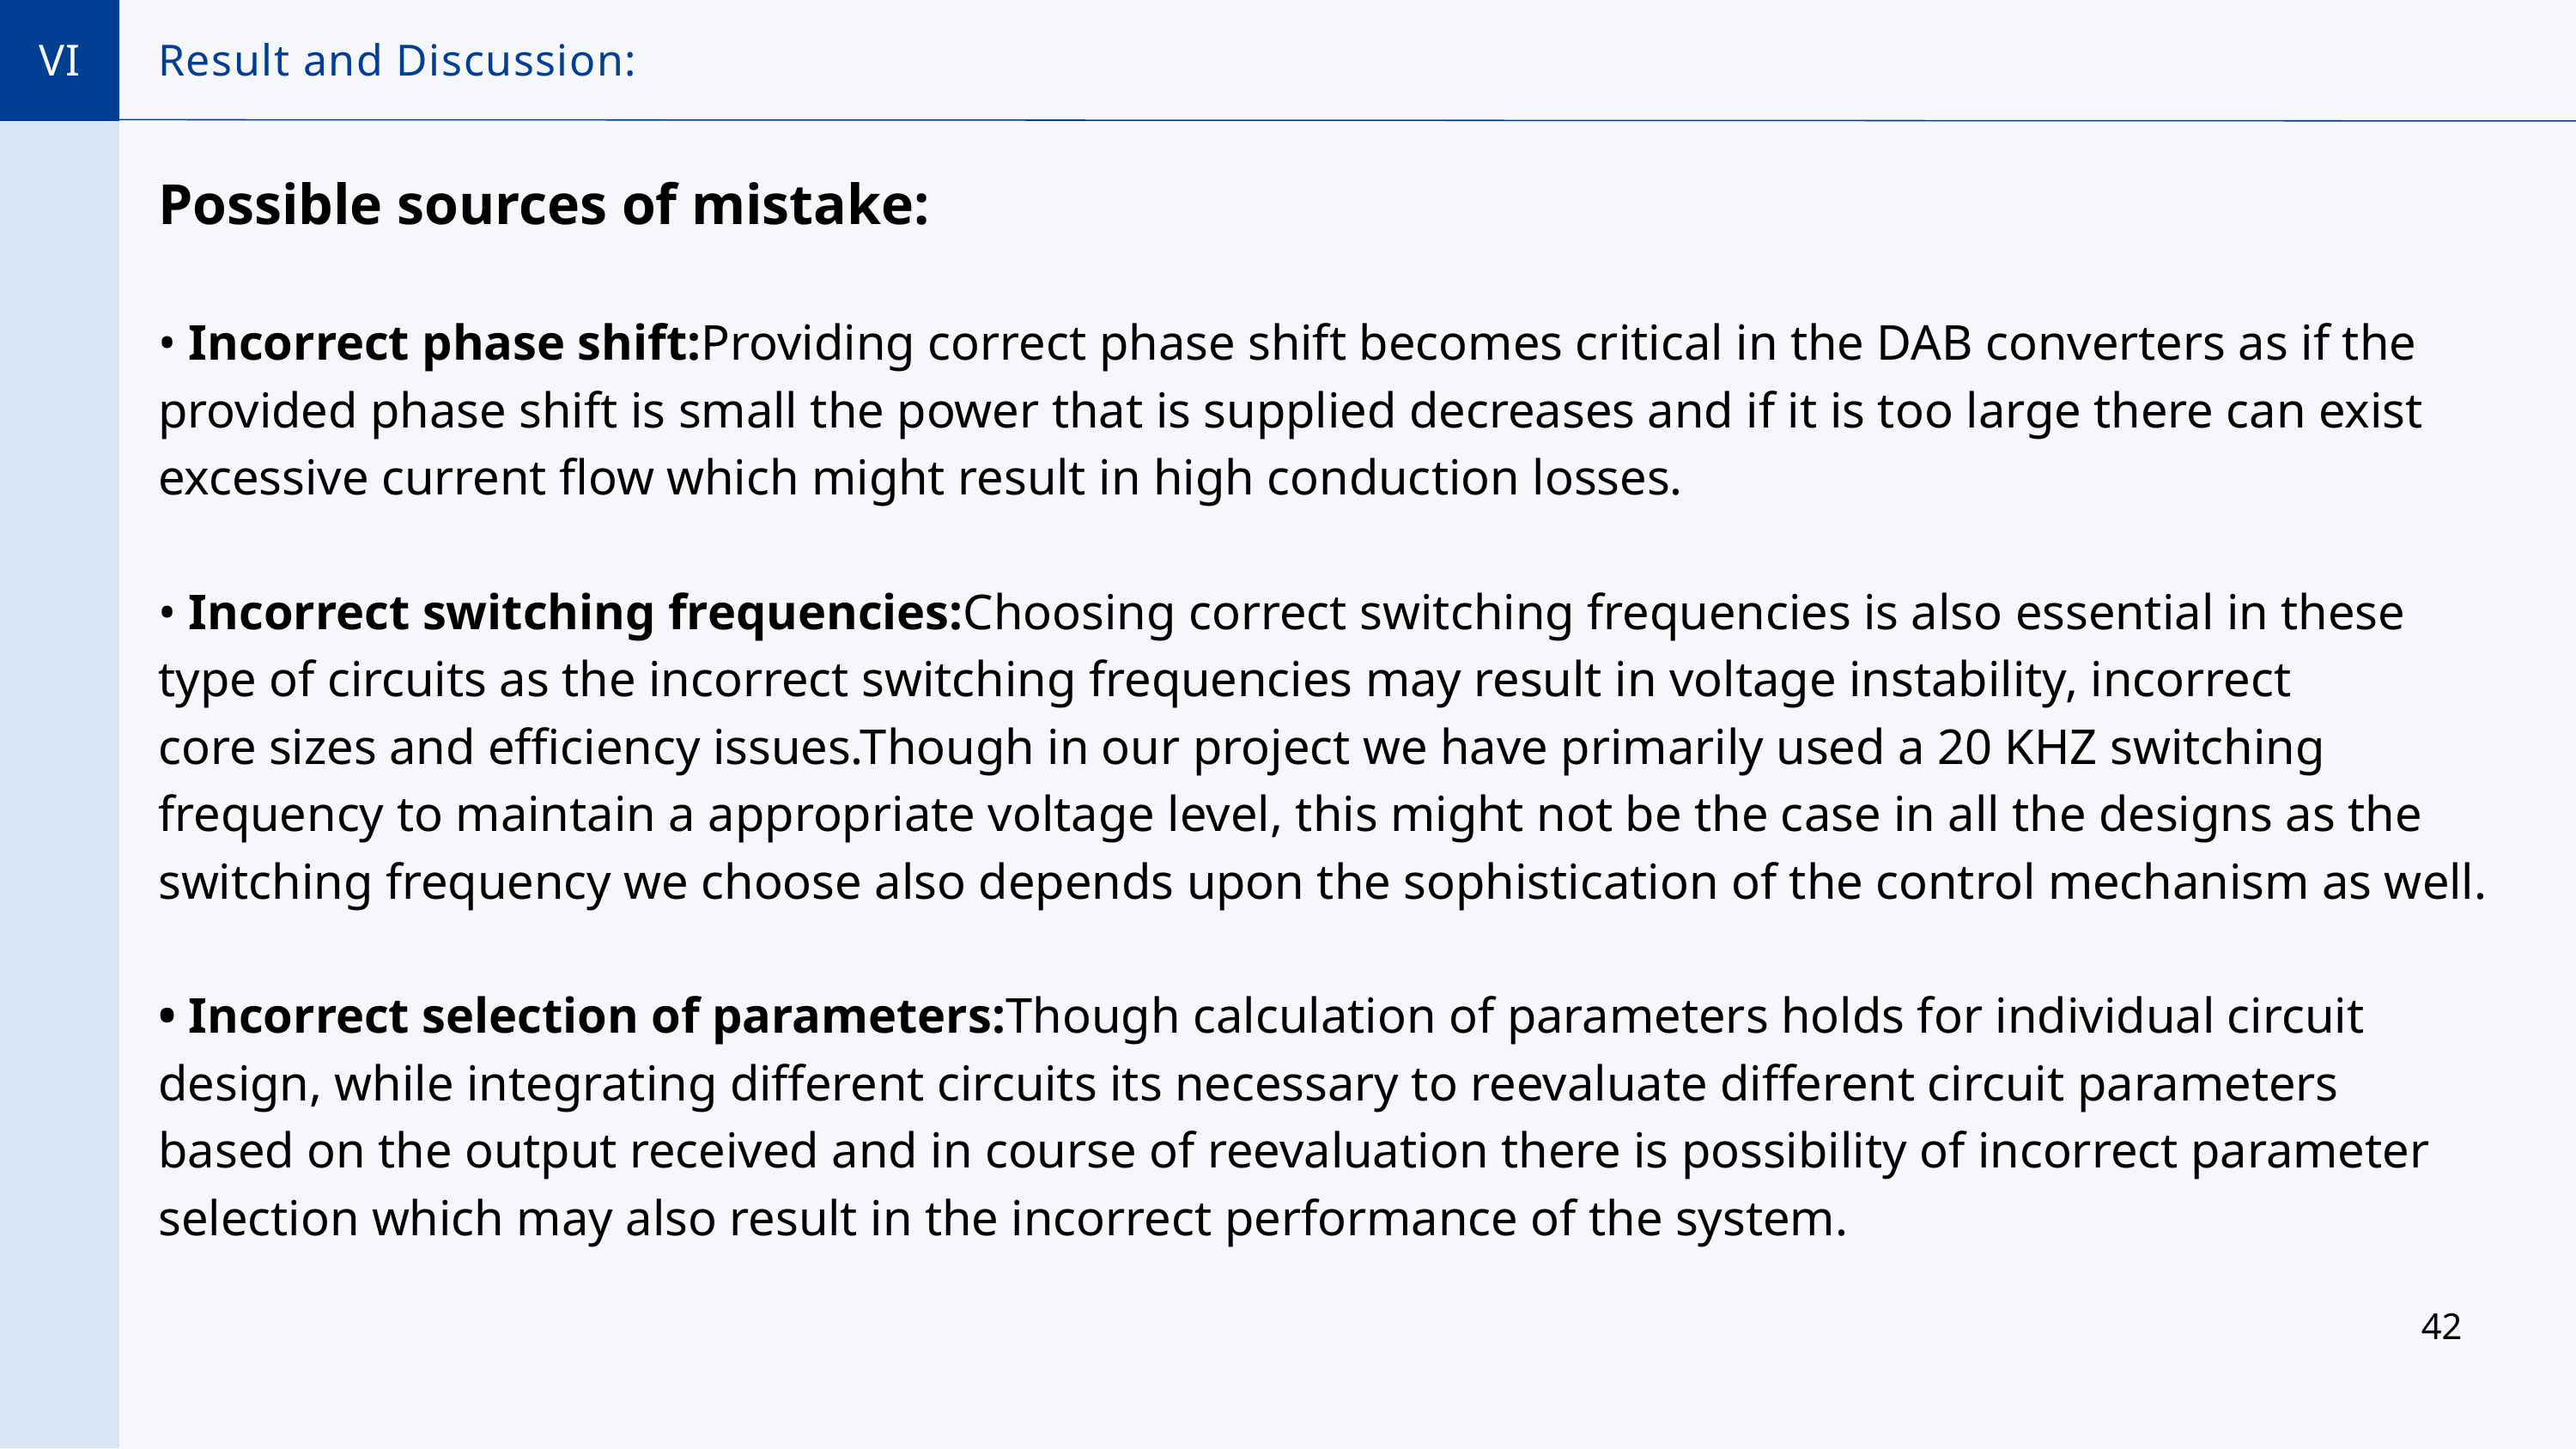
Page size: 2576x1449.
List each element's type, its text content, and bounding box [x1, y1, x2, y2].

text_box 42 [2421, 1296, 2463, 1348]
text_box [0, 120, 120, 1449]
text_box Possible sources of mistake: • Incorrect phase shift:Providing correct phase shift becomes critical in the DAB converters as if the provided phase shift is small the power that is supplied decreases and if it is too large there can exist excessive current flow which might result in high conduction losses. • Incorrect switching frequencies:Choosing correct switching frequencies is also essential in these type of circuits as the incorrect switching frequencies may result in voltage instability, incorrect core sizes and efficiency issues.Though in our project we have primarily used a 20 KHZ switching frequency to maintain a appropriate voltage level, this might not be the case in all the designs as the switching frequency we choose also depends upon the sophistication of the control mechanism as well. • Incorrect selection of parameters:Though calculation of parameters holds for individual circuit design, while integrating different circuits its necessary to reevaluate different circuit parameters based on the output received and in course of reevaluation there is possibility of incorrect parameter selection which may also result in the incorrect performance of the system. [158, 157, 2533, 1246]
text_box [0, 0, 120, 120]
text_box Result and Discussion: [158, 33, 1650, 85]
